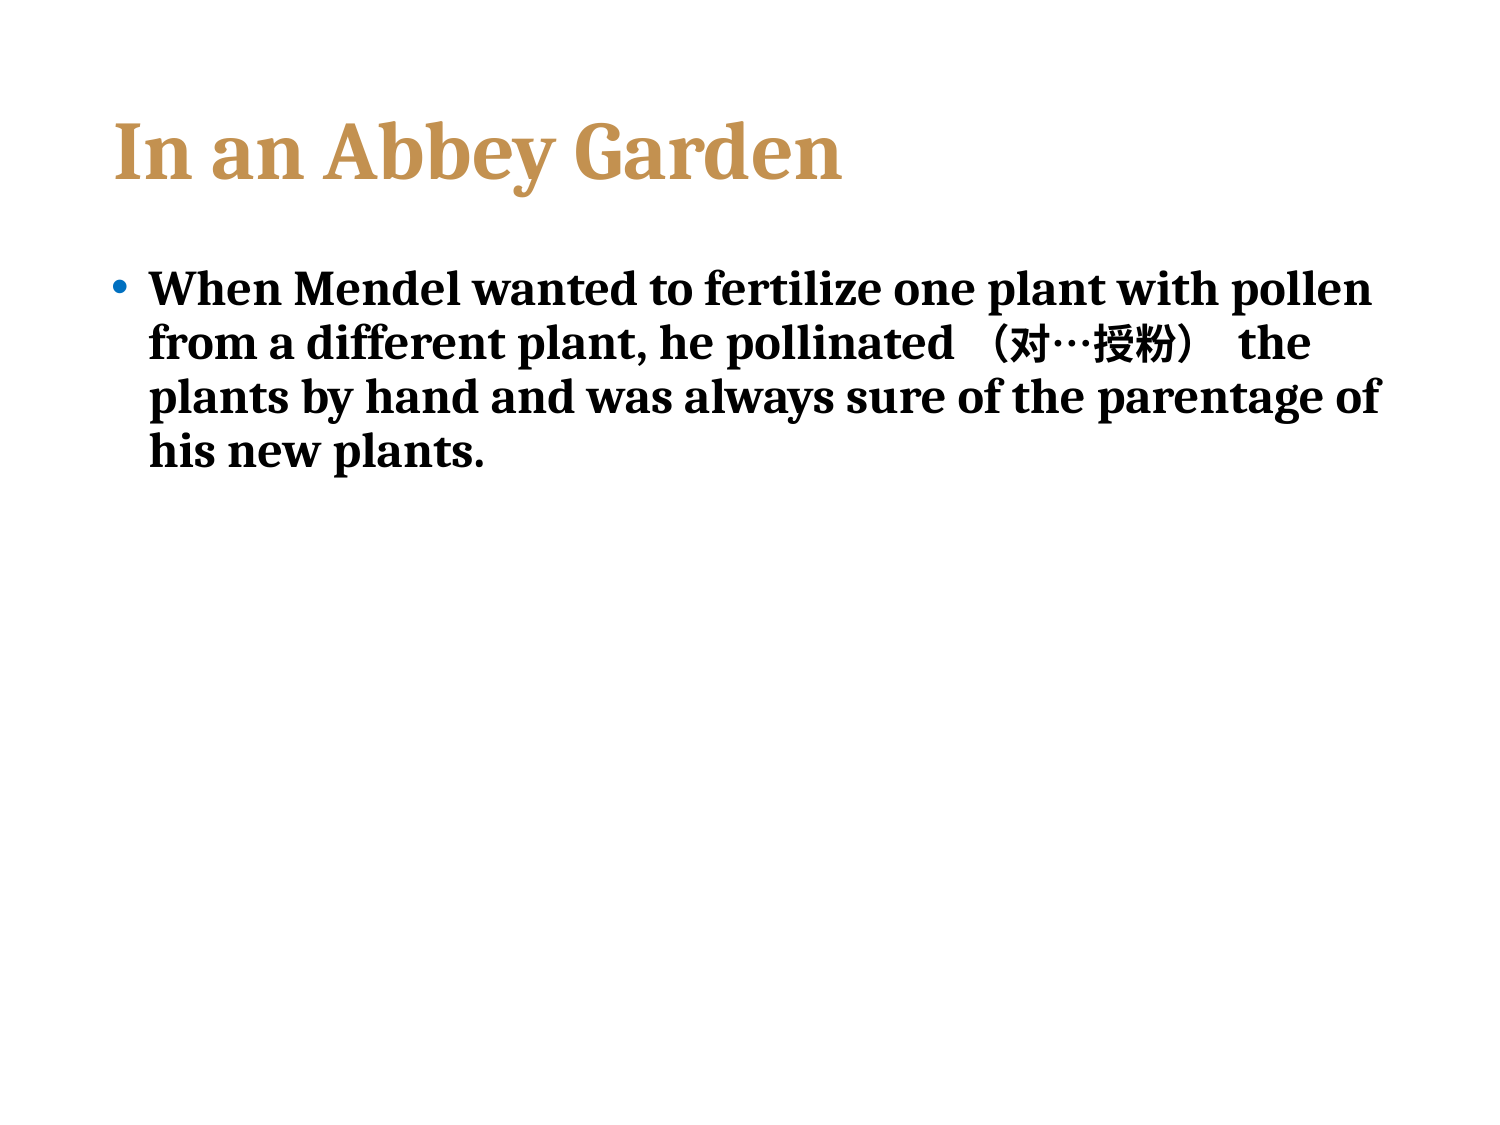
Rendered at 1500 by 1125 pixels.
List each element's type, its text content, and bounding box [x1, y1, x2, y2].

list When Mendel wanted to fertilize one plant with pollen from a different plant, he pollinated（对…授粉） the plants by hand and was always sure of the parentage of his new plants. [96, 254, 1407, 1014]
title In an Abbey Garden [98, 100, 1500, 242]
